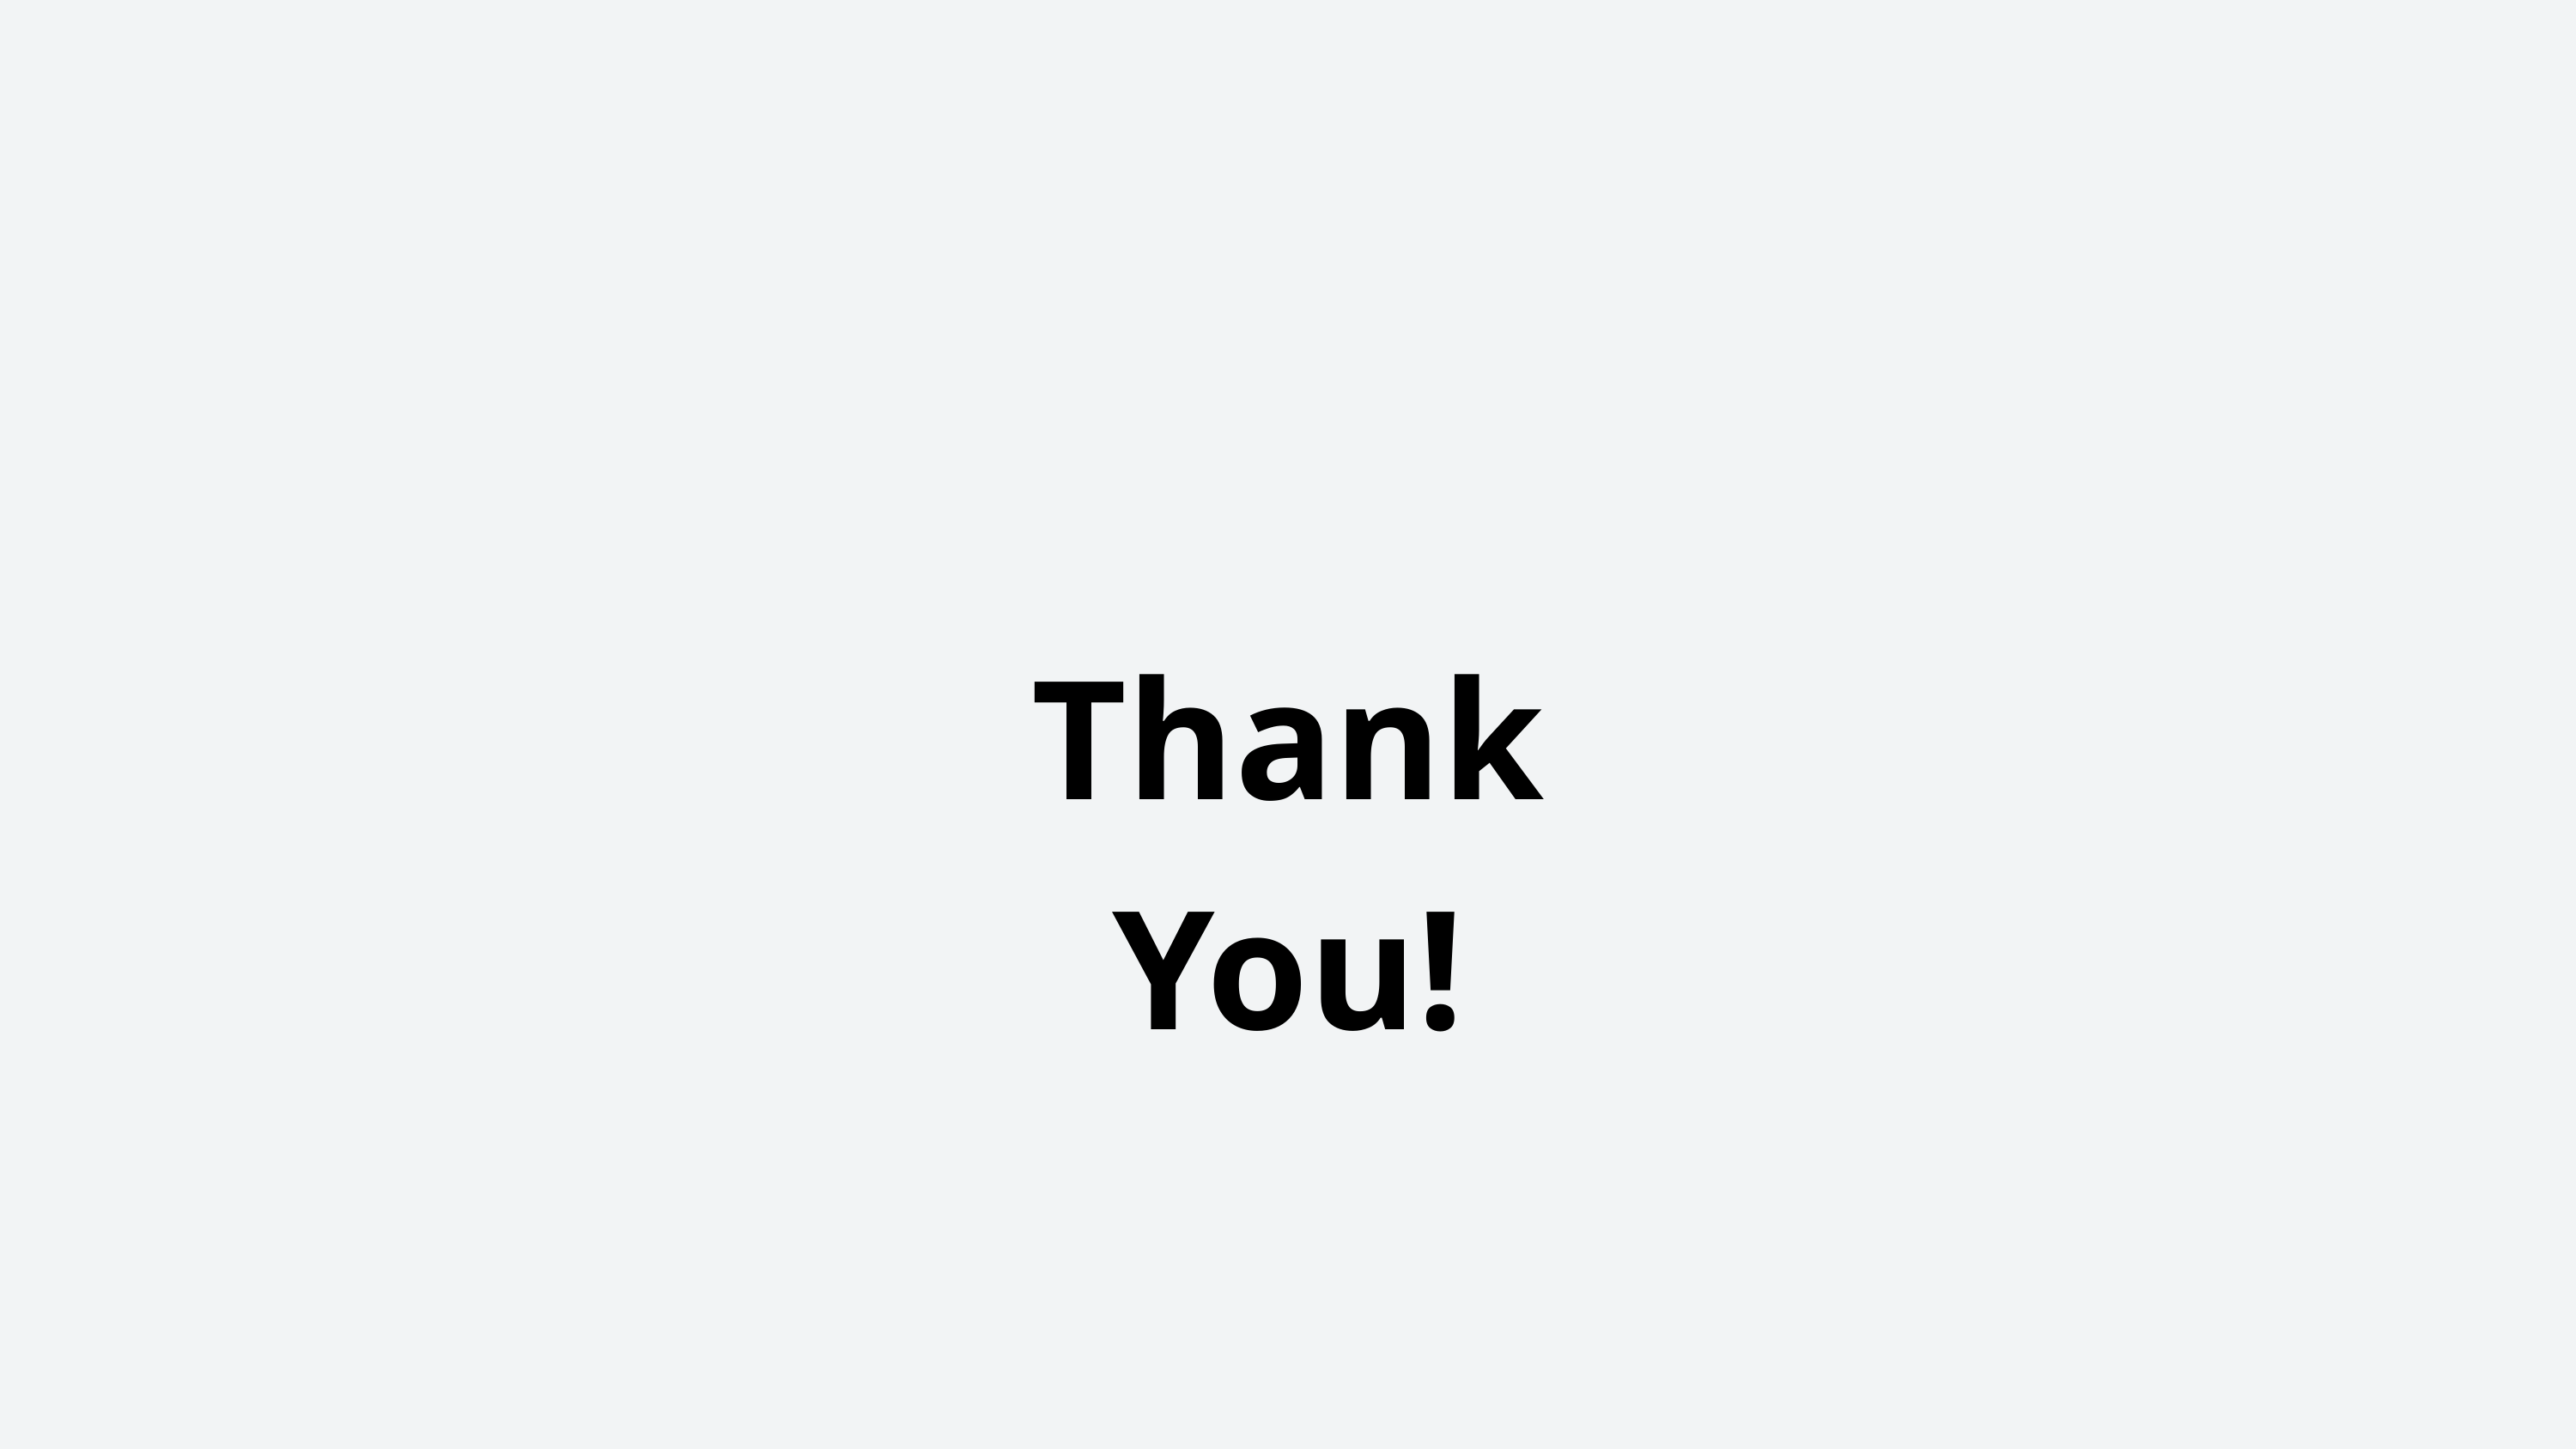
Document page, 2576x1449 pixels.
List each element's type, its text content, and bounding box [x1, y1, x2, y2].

text_box Thank You! [843, 602, 1733, 1063]
